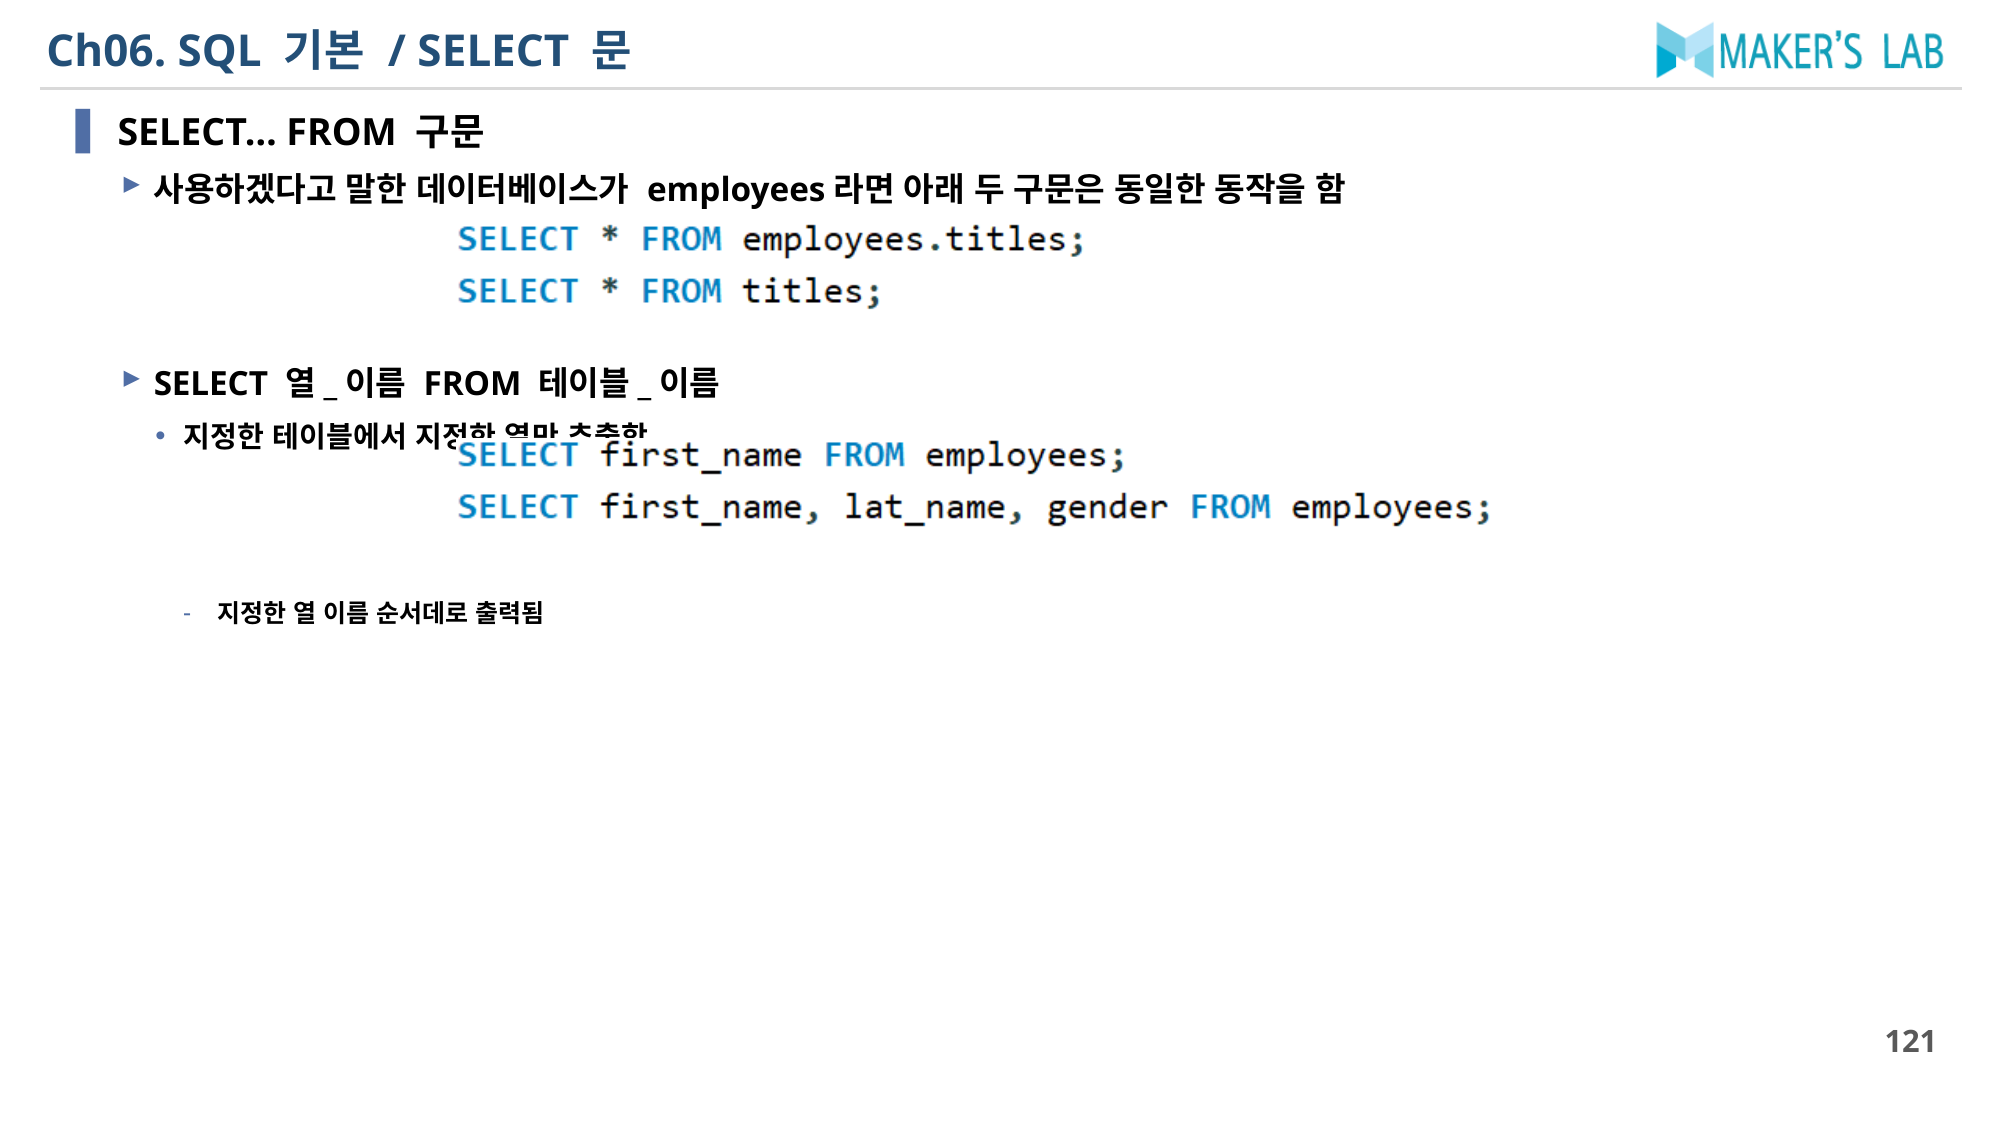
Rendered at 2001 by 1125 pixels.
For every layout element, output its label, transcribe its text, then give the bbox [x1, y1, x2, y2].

title Ch06. SQL 기본 / SELECT 문 [31, 14, 1914, 84]
slide_number 121 [1802, 1012, 1953, 1073]
picture [456, 438, 1493, 532]
list SELECT… FROM 구문 사용하겠다고 말한 데이터베이스가 employees라면 아래 두 구문은 동일한 동작을 함 SELECT 열_이름 FROM 테이블_이름 지정한 테이블에서 지정한 열만 추출함 지정한 열 이름 순서데로 출력됨 [46, 100, 1952, 404]
picture [456, 219, 1089, 318]
picture [1648, 11, 1952, 84]
